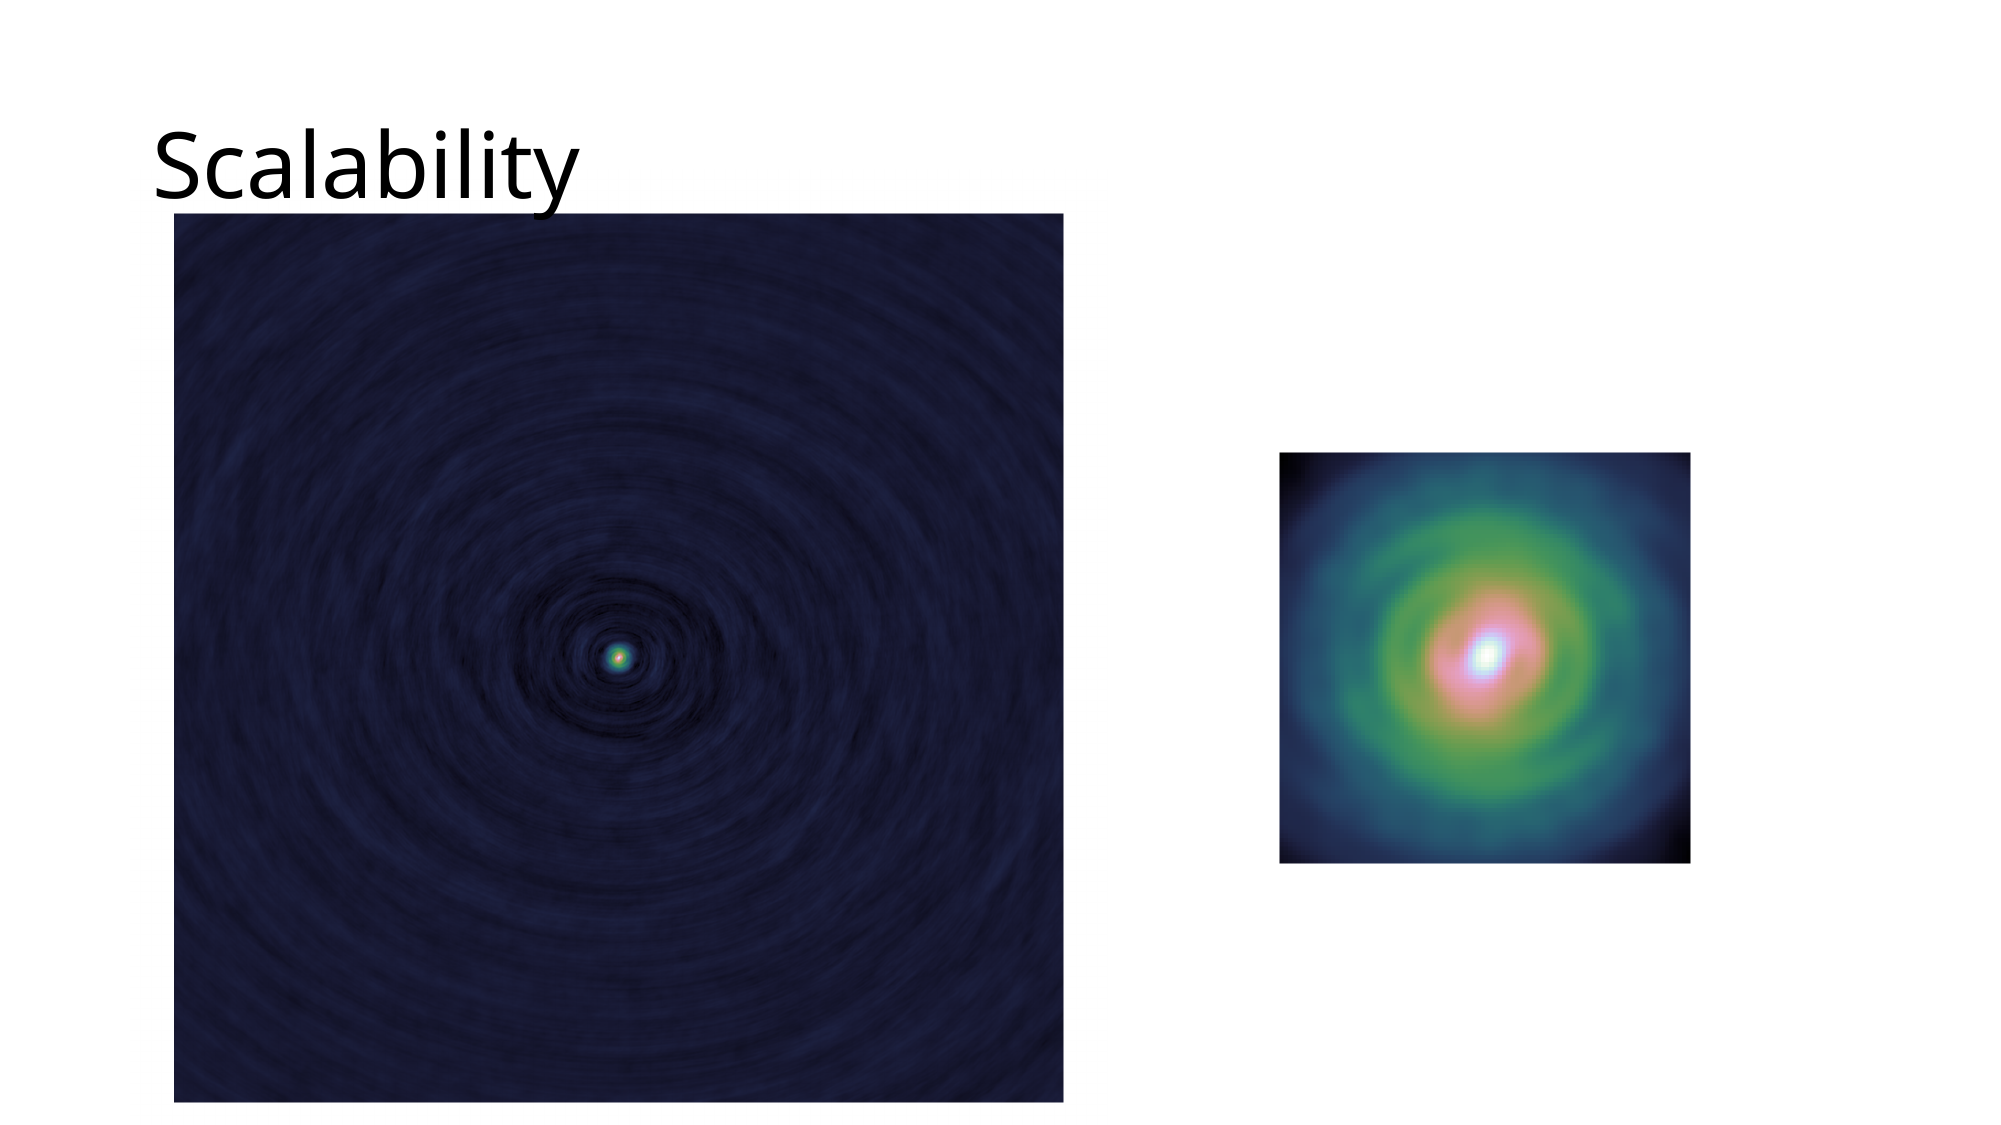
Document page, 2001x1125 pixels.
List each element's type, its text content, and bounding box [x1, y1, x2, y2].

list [1259, 432, 1711, 884]
picture [130, 169, 1108, 1125]
title Scalability [137, 59, 1863, 278]
